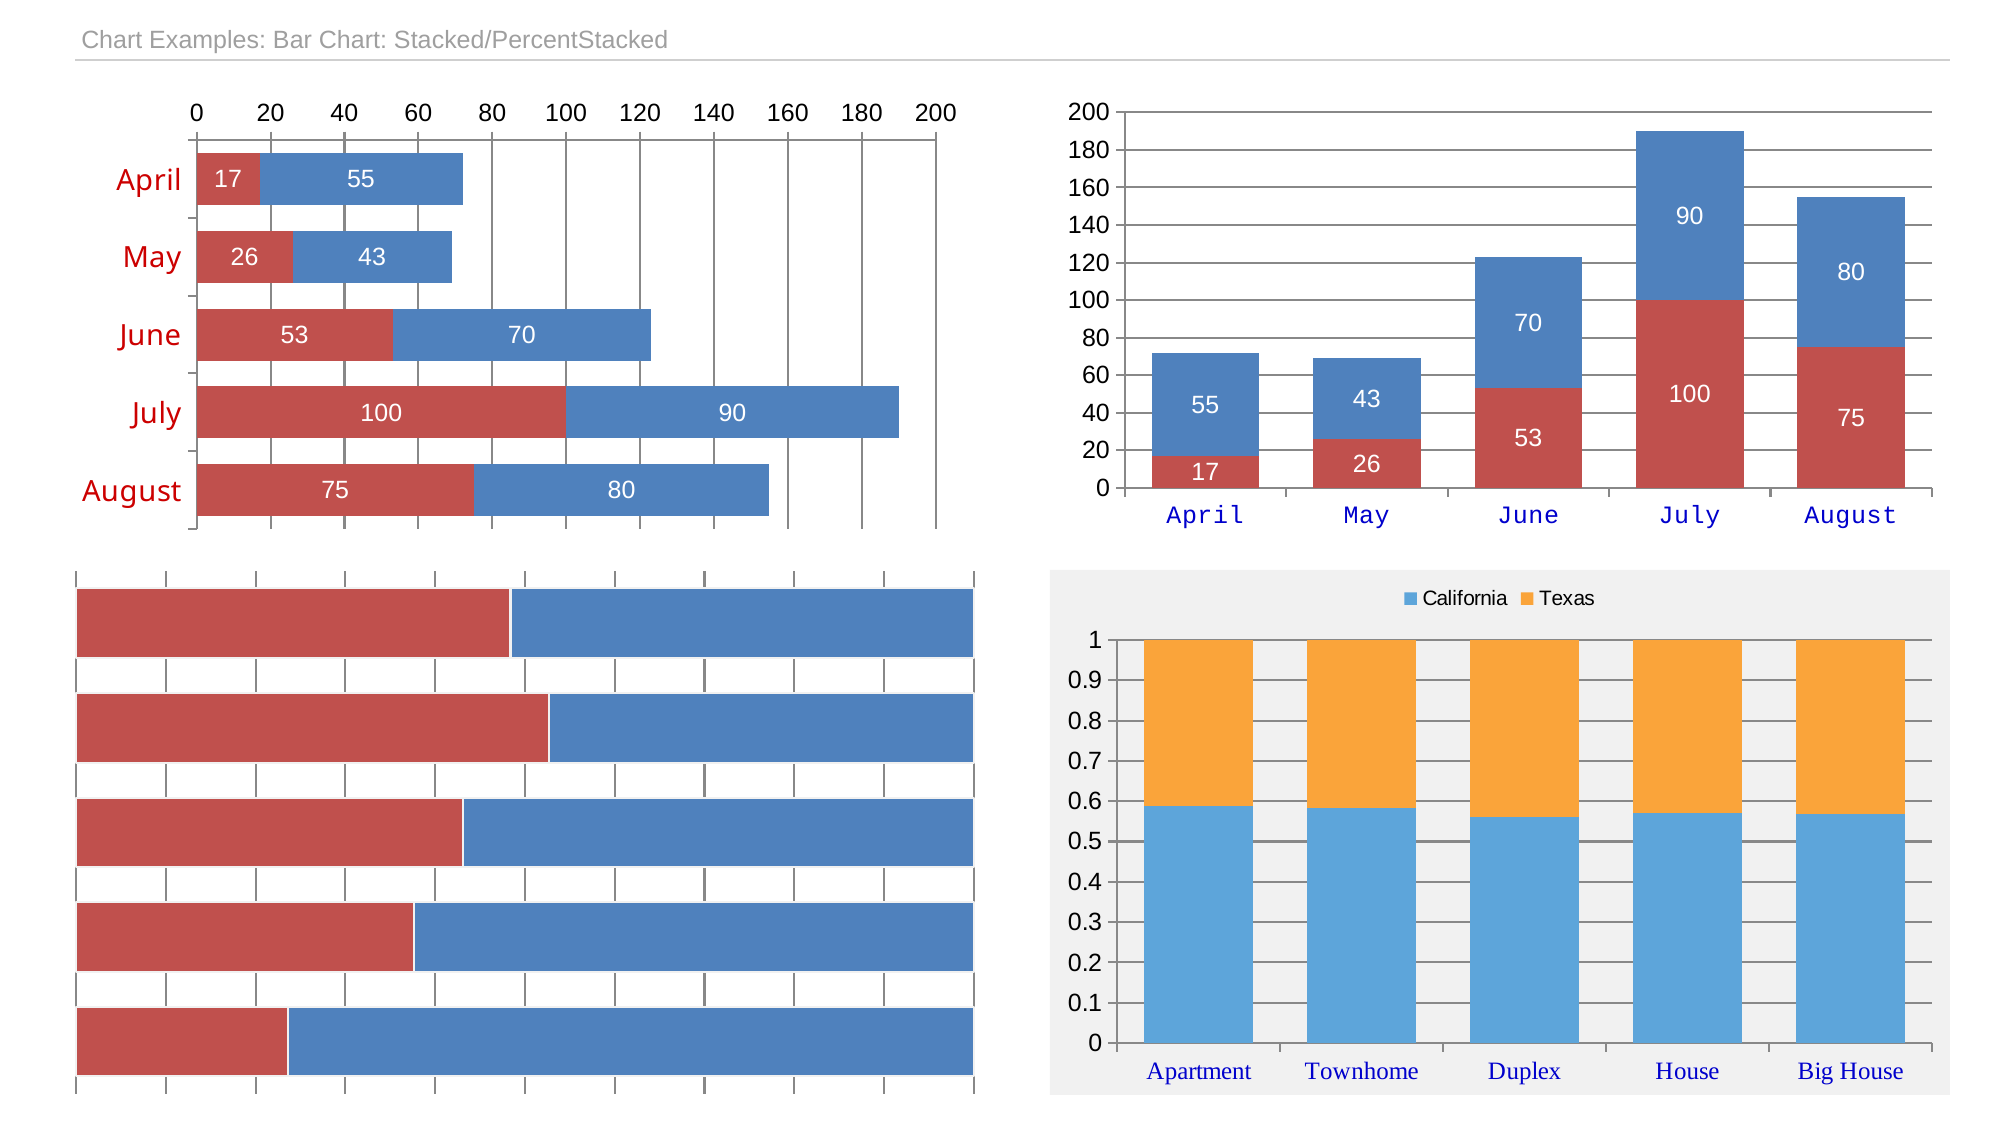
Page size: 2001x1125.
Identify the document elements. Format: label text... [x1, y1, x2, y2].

chart [74, 89, 976, 541]
chart [1049, 89, 1951, 541]
chart [1049, 569, 1951, 1096]
chart [74, 569, 976, 1096]
table_header Chart Examples: Bar Chart: Stacked/PercentStacked [75, 19, 1950, 59]
